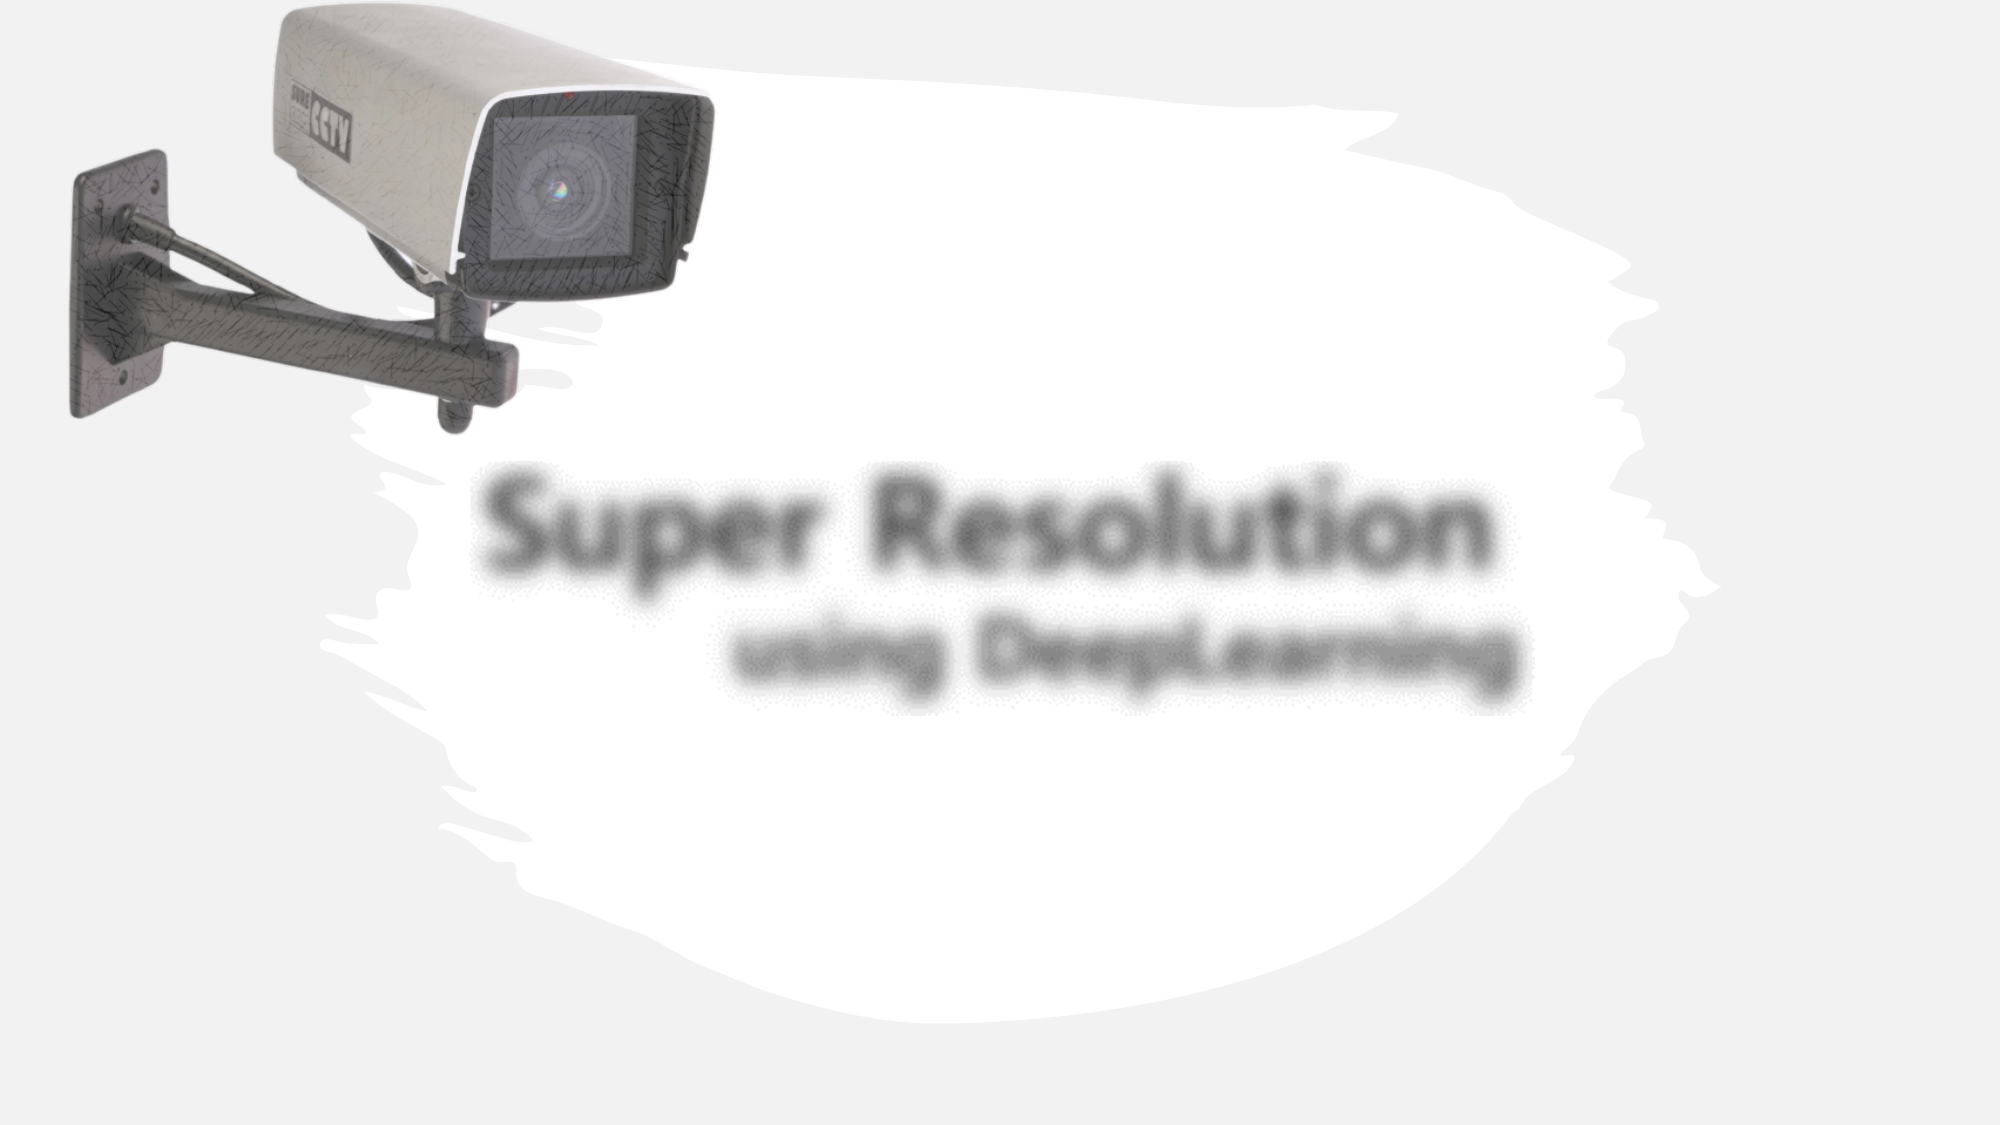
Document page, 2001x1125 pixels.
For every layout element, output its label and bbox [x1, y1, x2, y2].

text_box [0, 0, 2000, 1125]
picture [469, 461, 1535, 716]
picture [0, 0, 783, 438]
text_box [320, 75, 1720, 1023]
